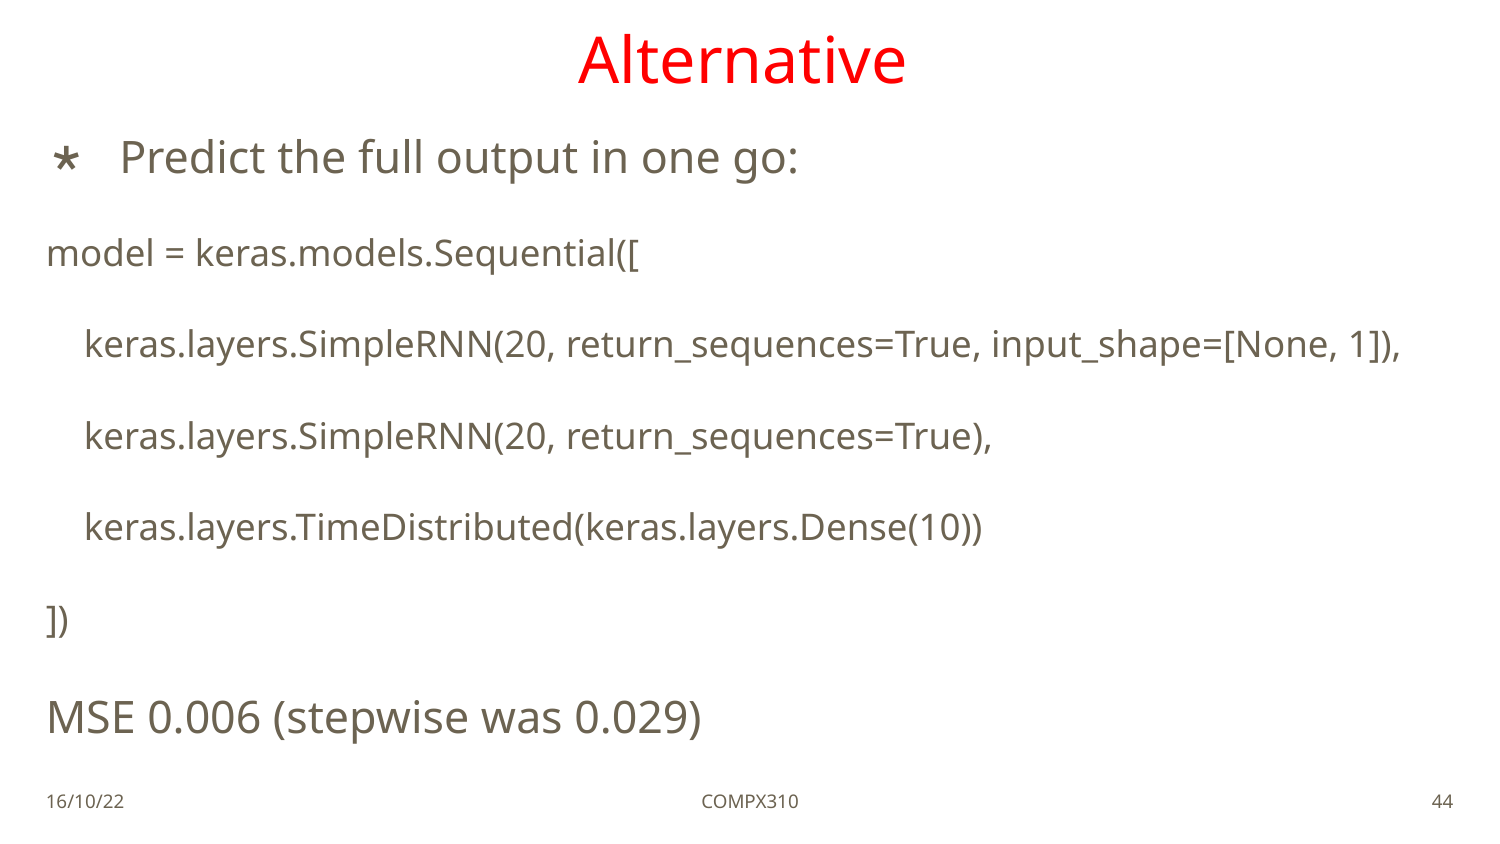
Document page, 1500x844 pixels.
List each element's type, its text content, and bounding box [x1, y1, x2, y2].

footer COMPX310 [512, 782, 988, 827]
list Predict the full output in one go: model = keras.models.Sequential([ keras.layers.SimpleRNN(20, return_sequences=True, input_shape=[None, 1]), keras.layers.SimpleRNN(20, return_sequences=True), keras.layers.TimeDistributed(keras.layers.Dense(10)) ]) MSE 0.006 (stepwise was 0.029) [30, 113, 1456, 754]
title Alternative [30, 11, 1456, 106]
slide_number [30, 782, 381, 827]
slide_number 44 [1118, 782, 1469, 827]
